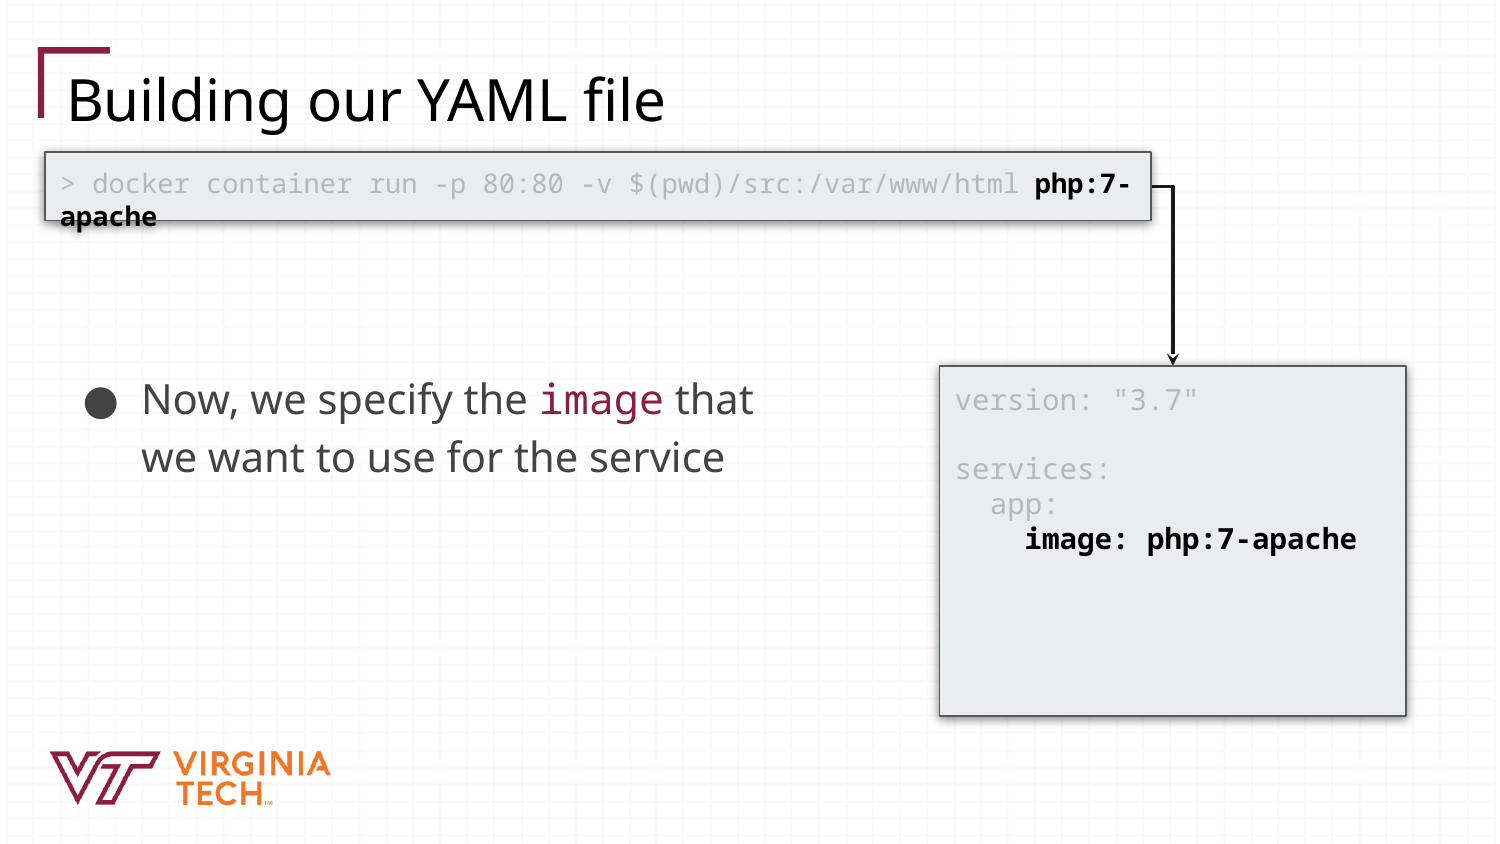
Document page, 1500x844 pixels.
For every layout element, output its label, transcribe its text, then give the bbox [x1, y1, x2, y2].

text_box version: "3.7" services: app: image: php:7-apache [939, 365, 1407, 717]
title Building our YAML file [51, 48, 1449, 142]
text_box > docker container run -p 80:80 -v $(pwd)/src:/var/www/html php:7-apache [44, 151, 1152, 221]
list Now, we specify the image that we want to use for the service [51, 350, 808, 725]
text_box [1150, 186, 1174, 366]
picture [47, 749, 333, 807]
